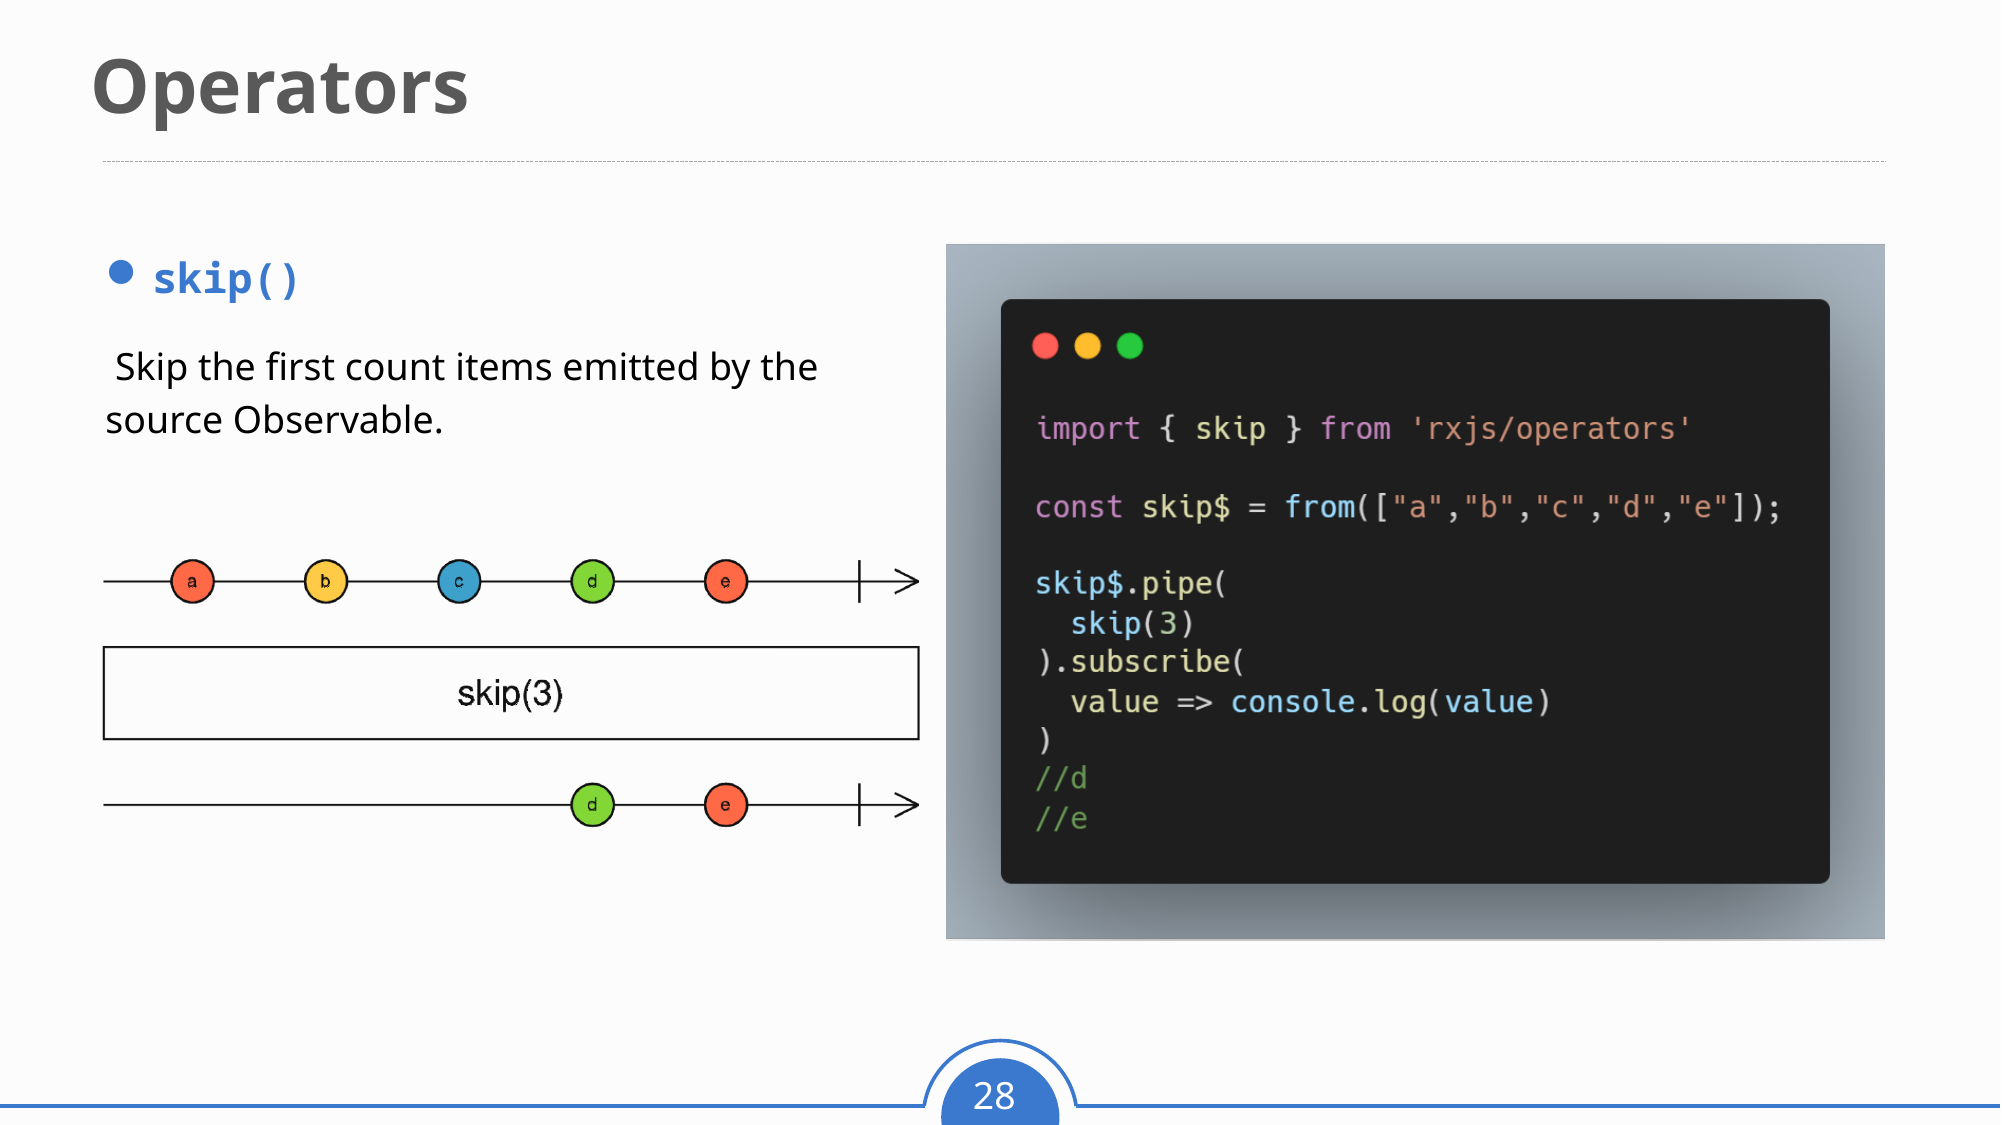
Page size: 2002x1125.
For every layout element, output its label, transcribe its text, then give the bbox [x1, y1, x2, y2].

picture [90, 514, 931, 870]
picture [945, 242, 1886, 941]
text_box Skip the first count items emitted by the source Observable. [90, 326, 940, 449]
text_box Operators [76, 30, 486, 136]
text_box skip() [90, 219, 836, 310]
